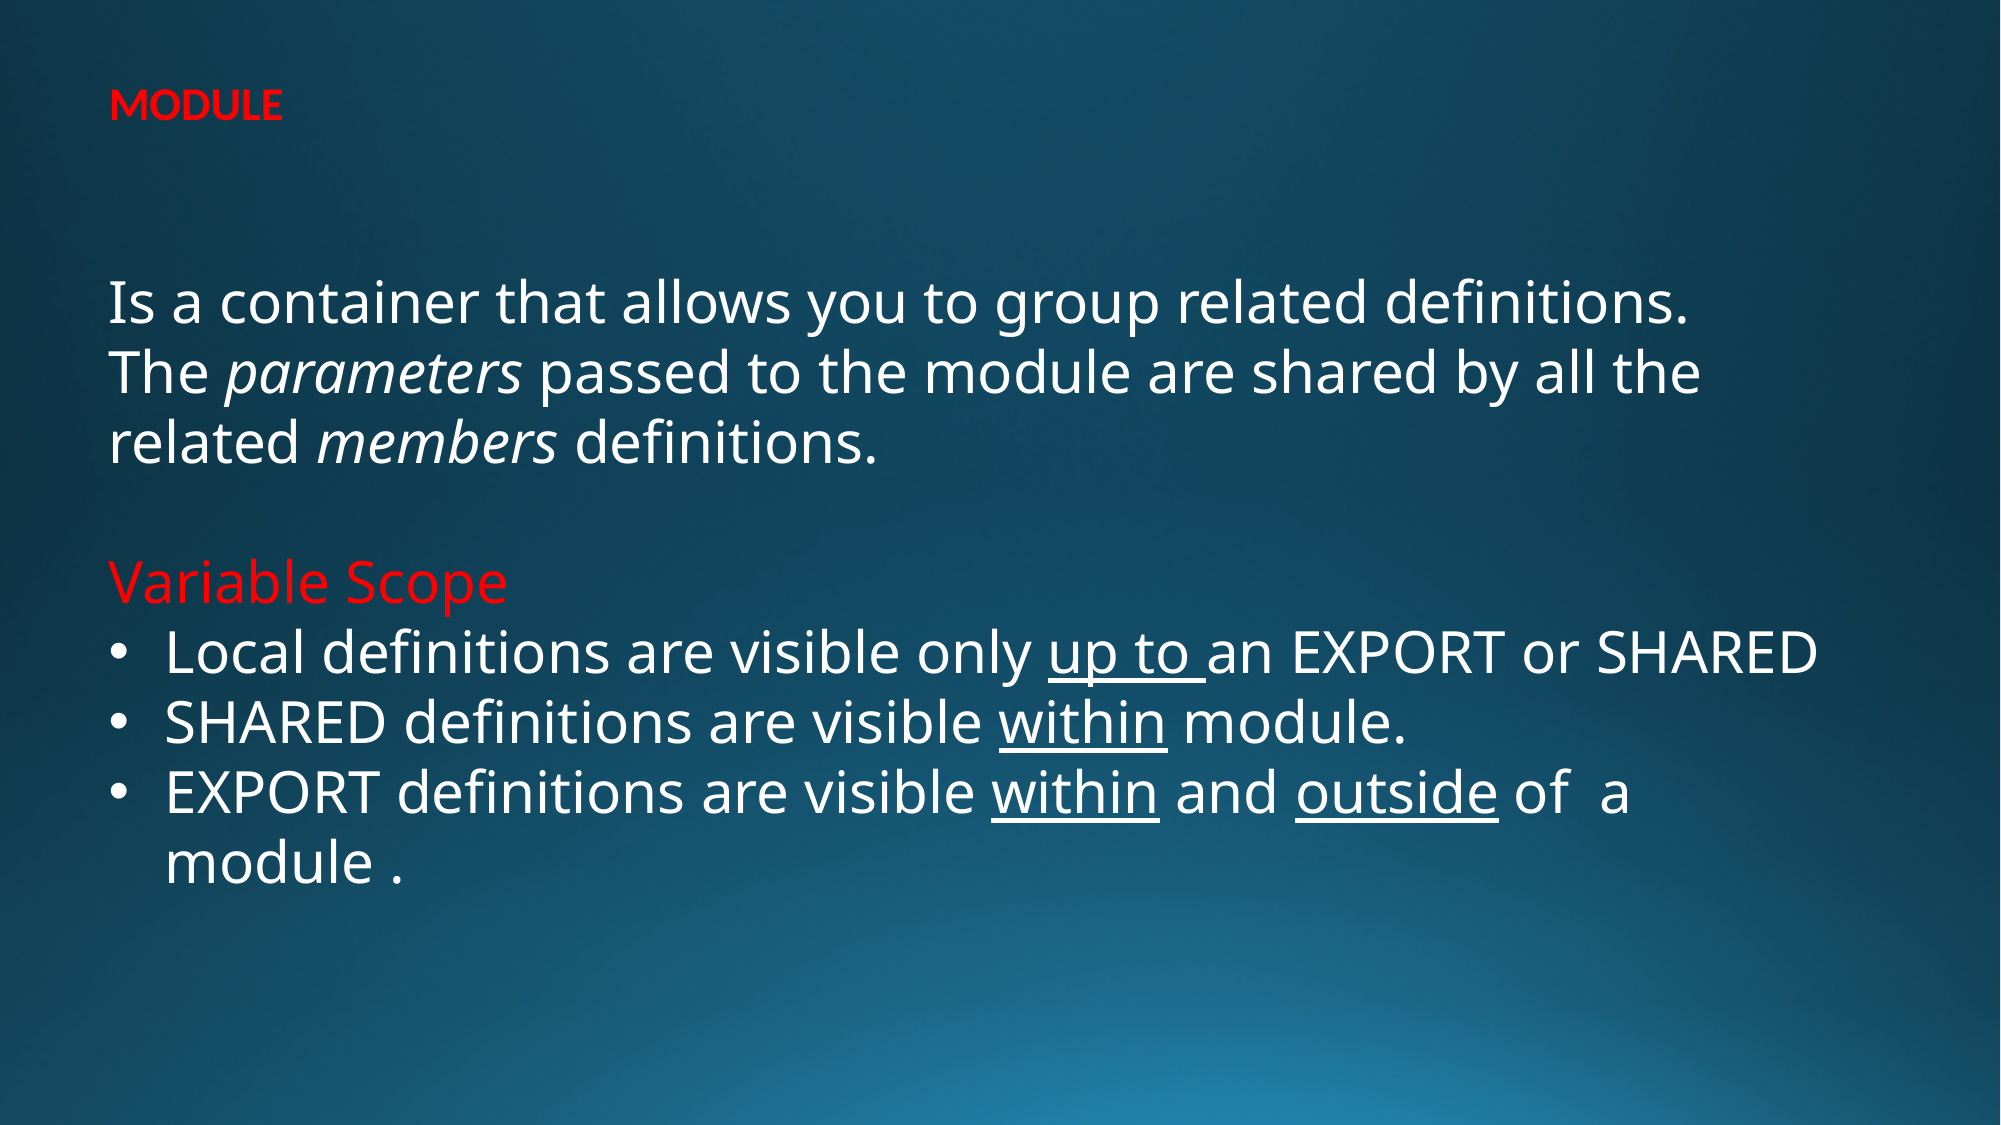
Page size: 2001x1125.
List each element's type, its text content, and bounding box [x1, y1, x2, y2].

list MODULE [93, 72, 596, 139]
text_box Is a container that allows you to group related definitions. The parameters passed to the module are shared by all the related members definitions. Variable Scope Local definitions are visible only up to an EXPORT or SHARED SHARED definitions are visible within module. EXPORT definitions are visible within and outside of a module . [93, 188, 1900, 973]
picture [0, 0, 2001, 1125]
